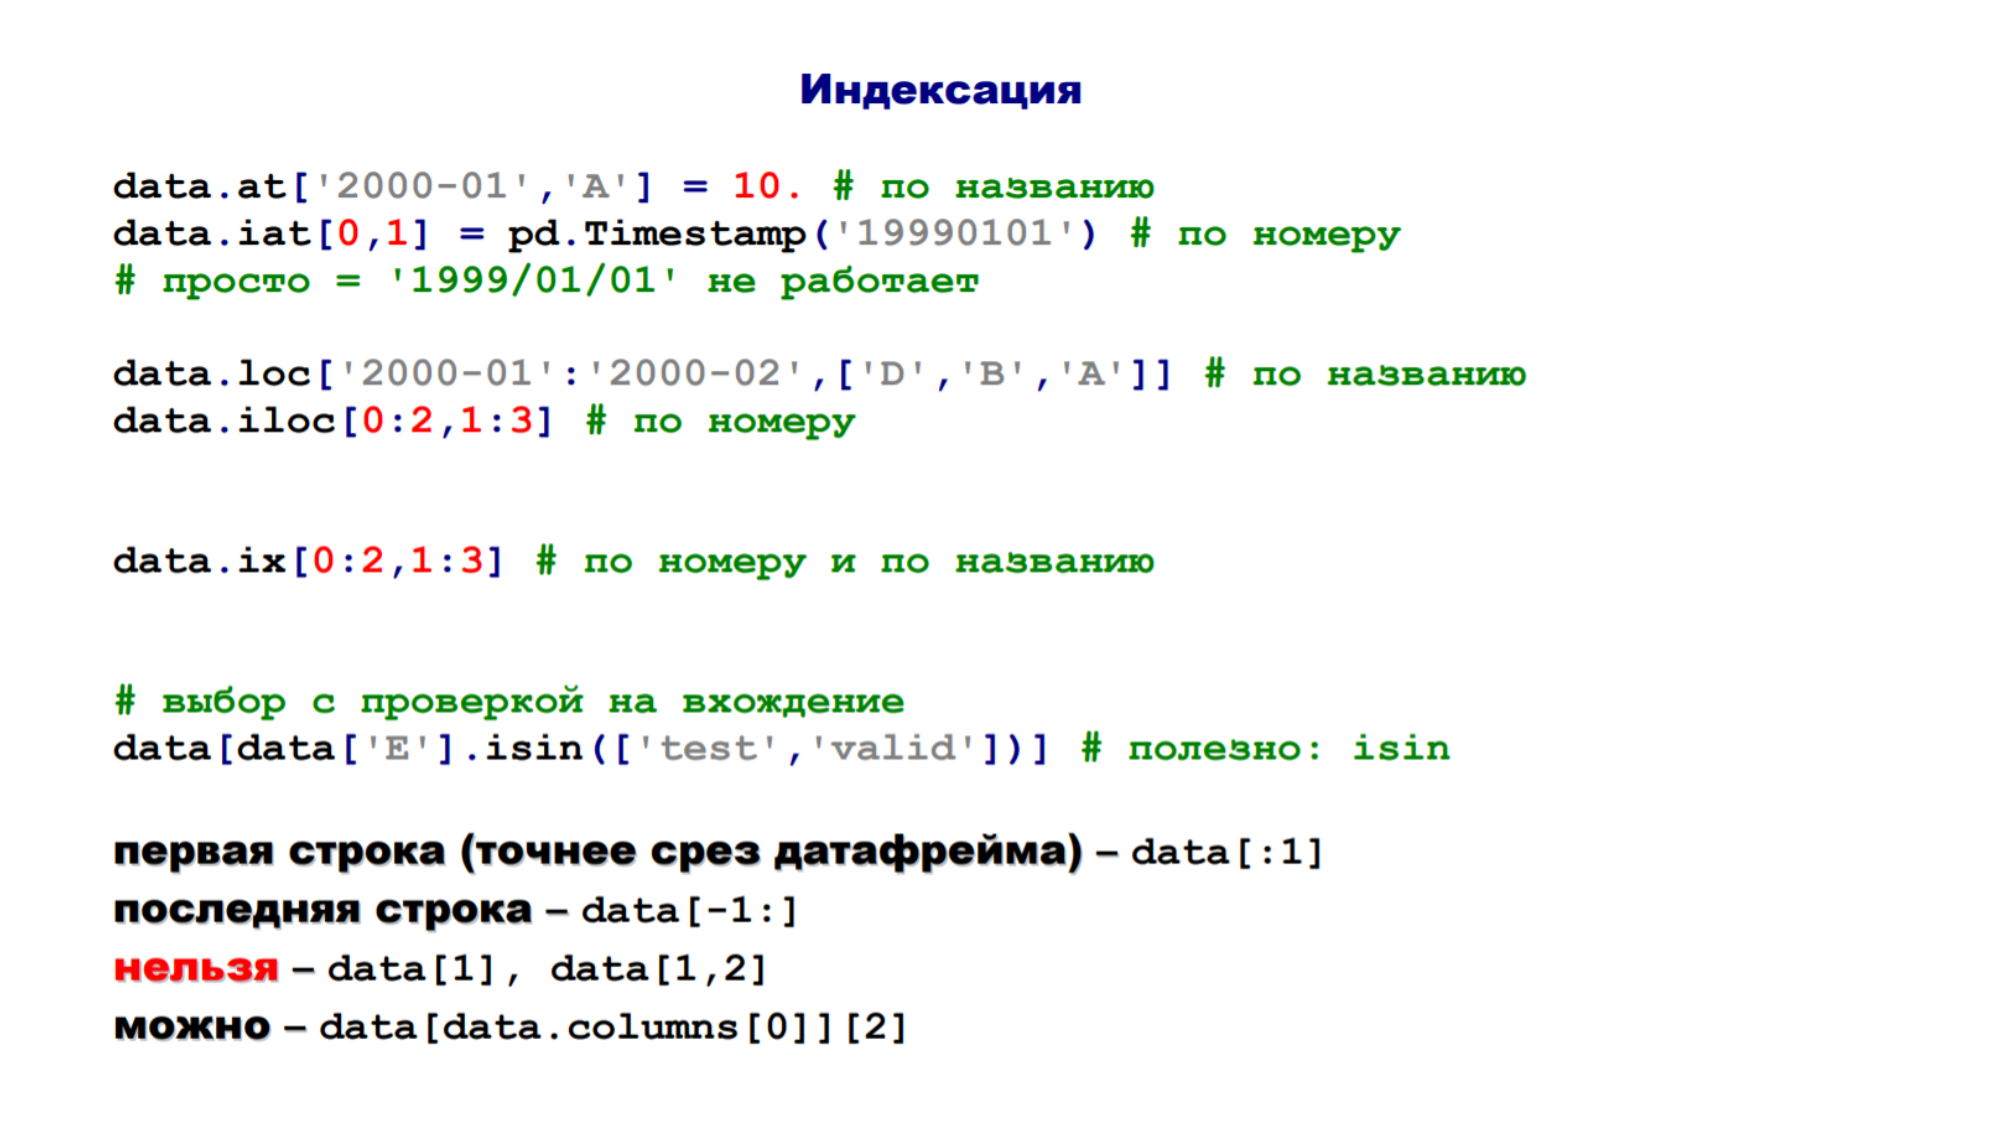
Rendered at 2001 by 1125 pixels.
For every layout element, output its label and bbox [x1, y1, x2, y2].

list [96, 70, 1546, 1055]
